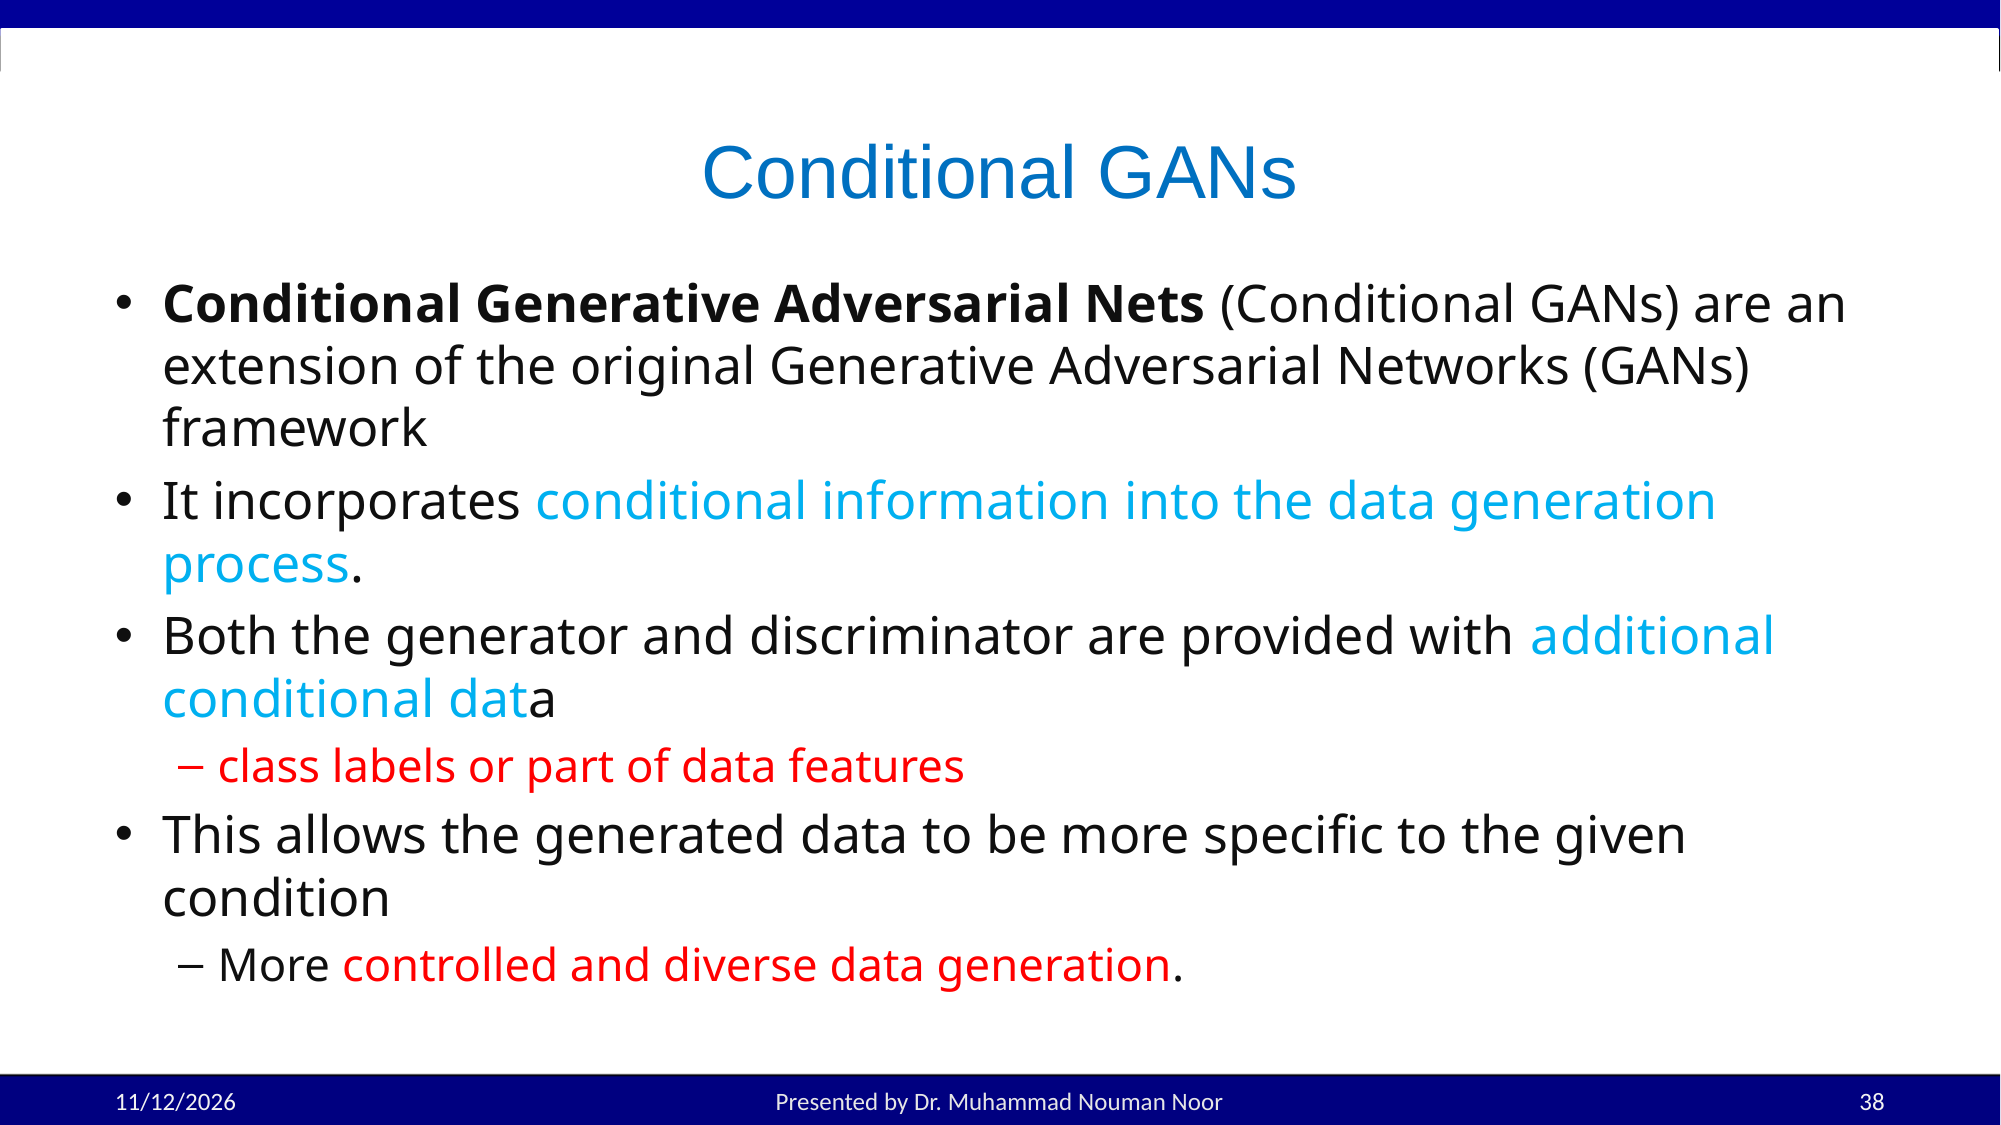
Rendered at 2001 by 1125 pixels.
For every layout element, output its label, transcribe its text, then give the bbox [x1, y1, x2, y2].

title Conditional GANs [99, 99, 1900, 238]
picture [0, 0, 2001, 1125]
list Conditional Generative Adversarial Nets (Conditional GANs) are an extension of the original Generative Adversarial Networks (GANs) framework It incorporates conditional information into the data generation process. Both the generator and discriminator are provided with additional conditional data class labels or part of data features This allows the generated data to be more specific to the given condition More controlled and diverse data generation. [99, 262, 1900, 1005]
footer Presented by Dr. Muhammad Nouman Noor [683, 1062, 1317, 1125]
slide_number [99, 1062, 567, 1125]
slide_number 38 [1433, 1062, 1900, 1125]
